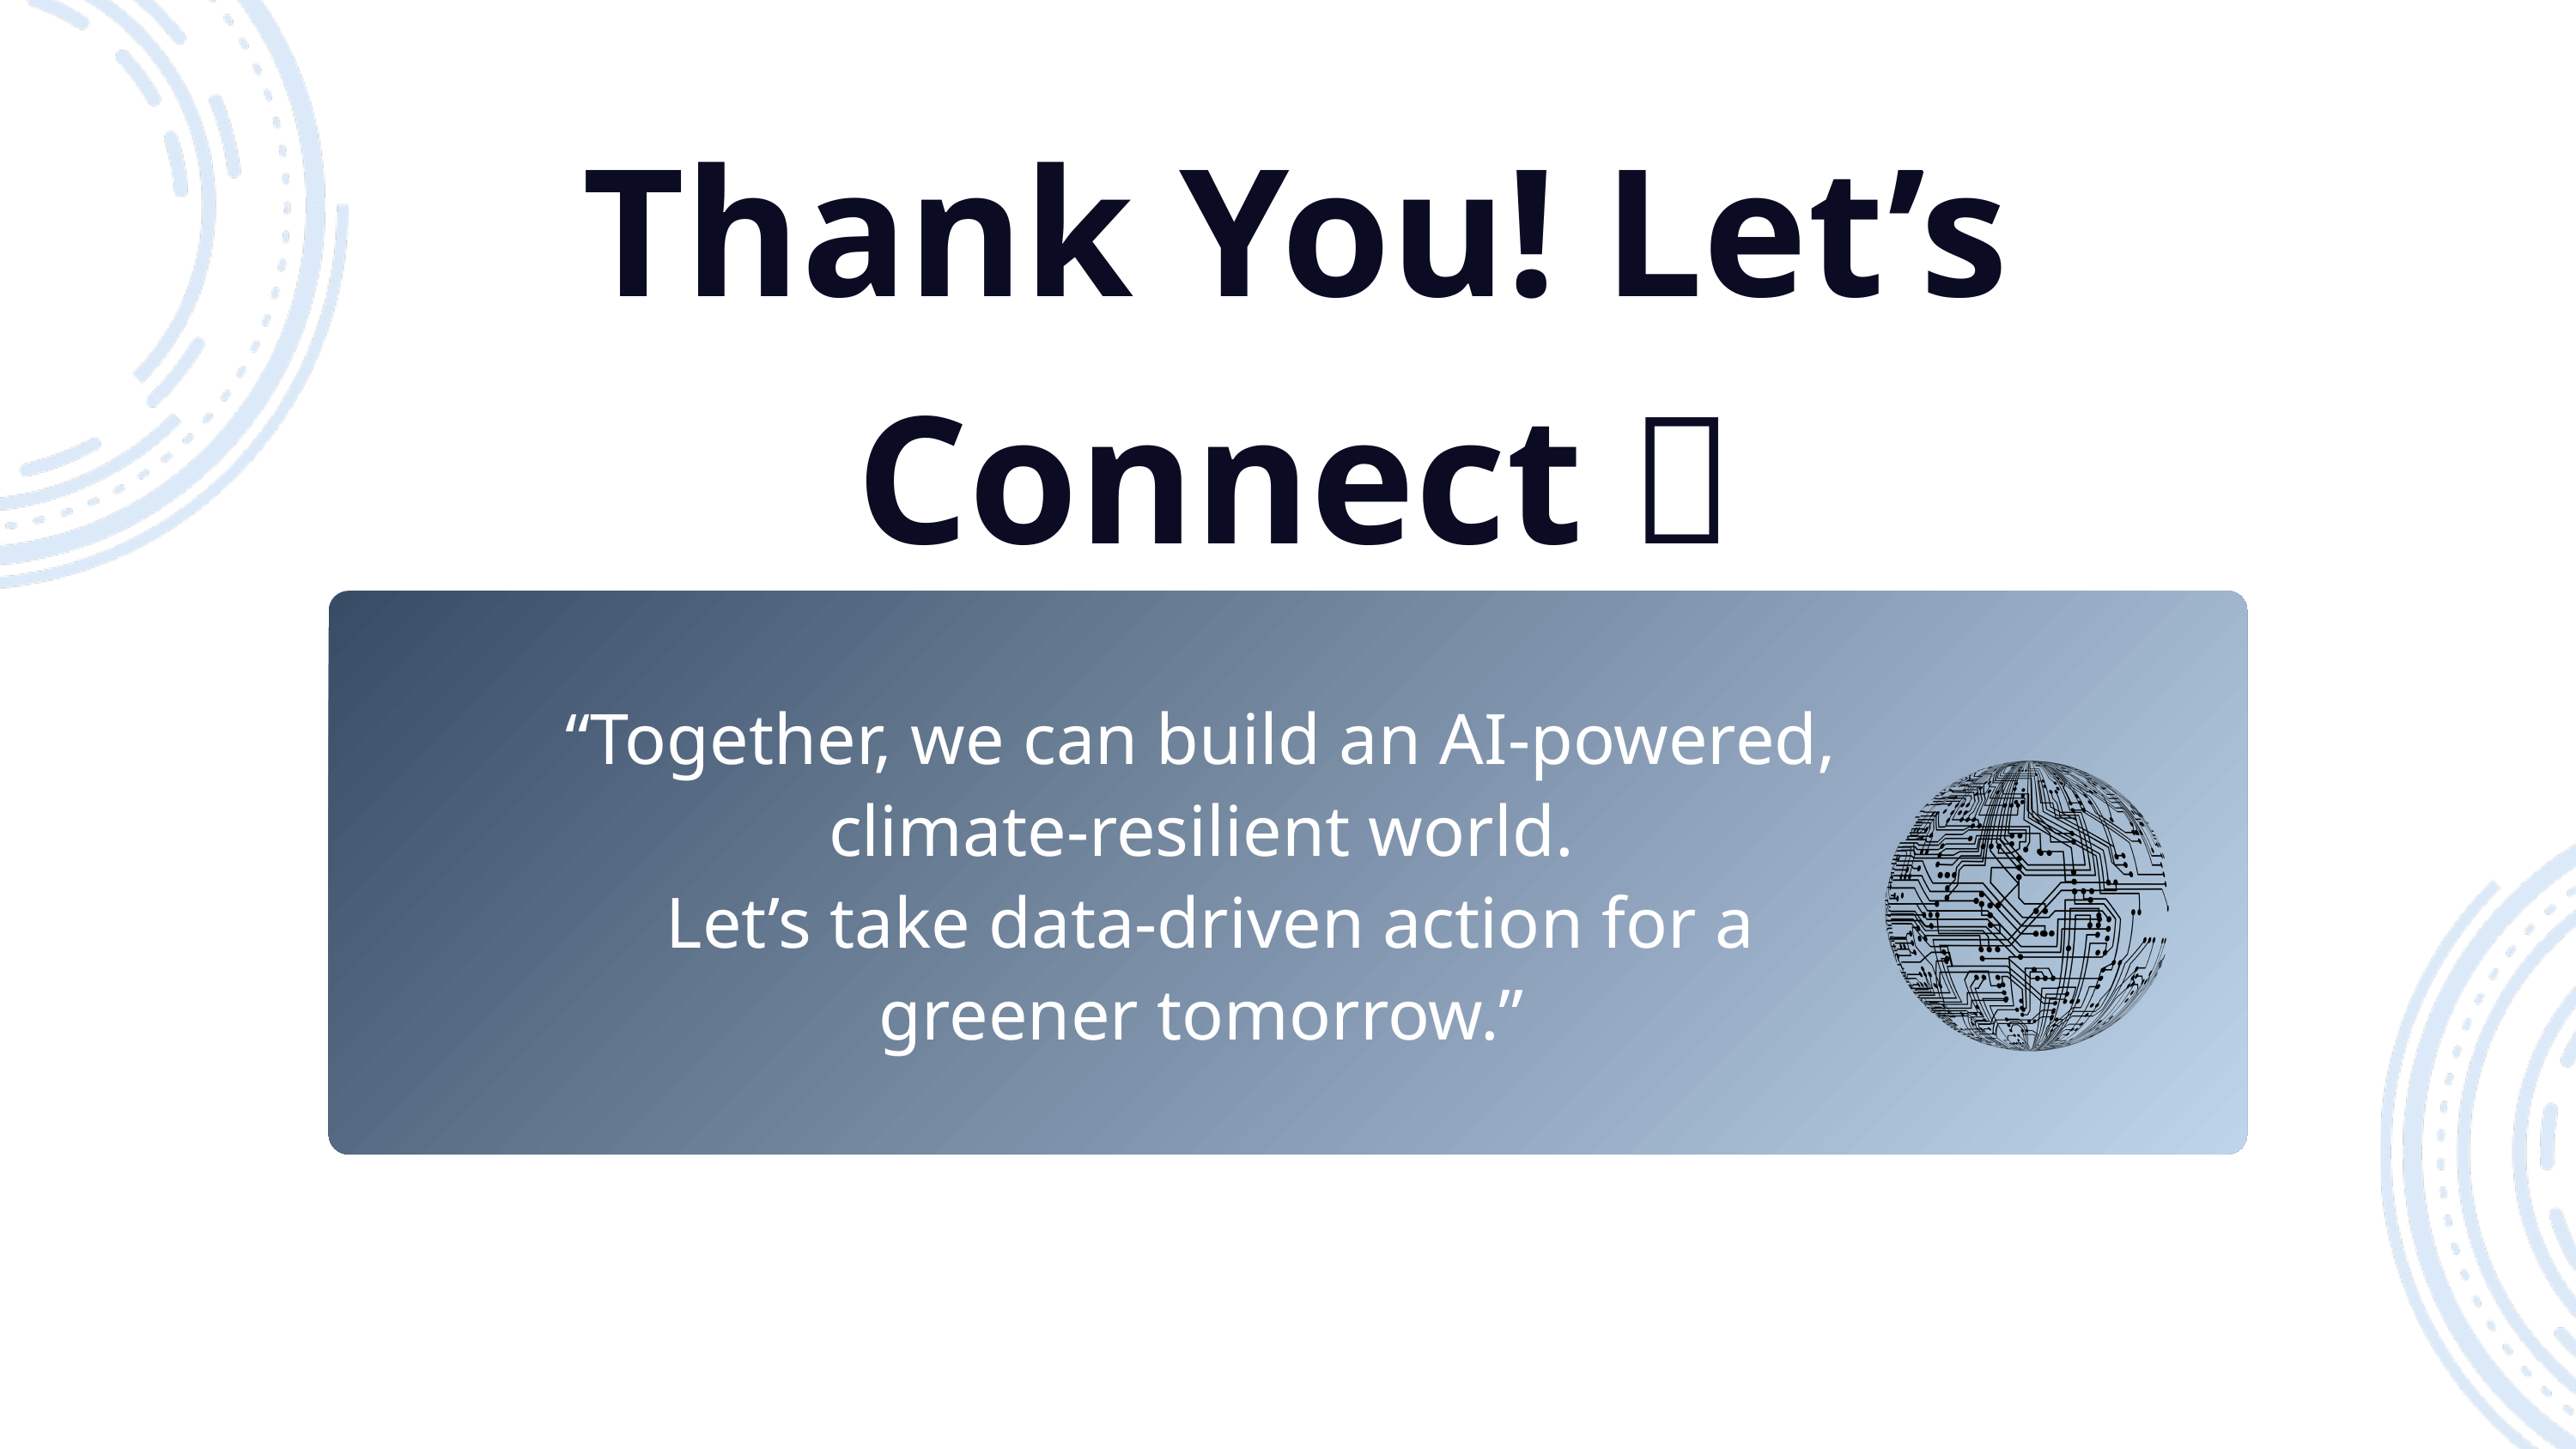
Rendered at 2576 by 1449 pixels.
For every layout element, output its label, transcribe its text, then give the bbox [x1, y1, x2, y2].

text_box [328, 590, 2248, 1155]
text_box [0, 0, 349, 591]
text_box Thank You! Let’s Connect 🤝 [507, 84, 2086, 580]
text_box [2380, 791, 2576, 1449]
